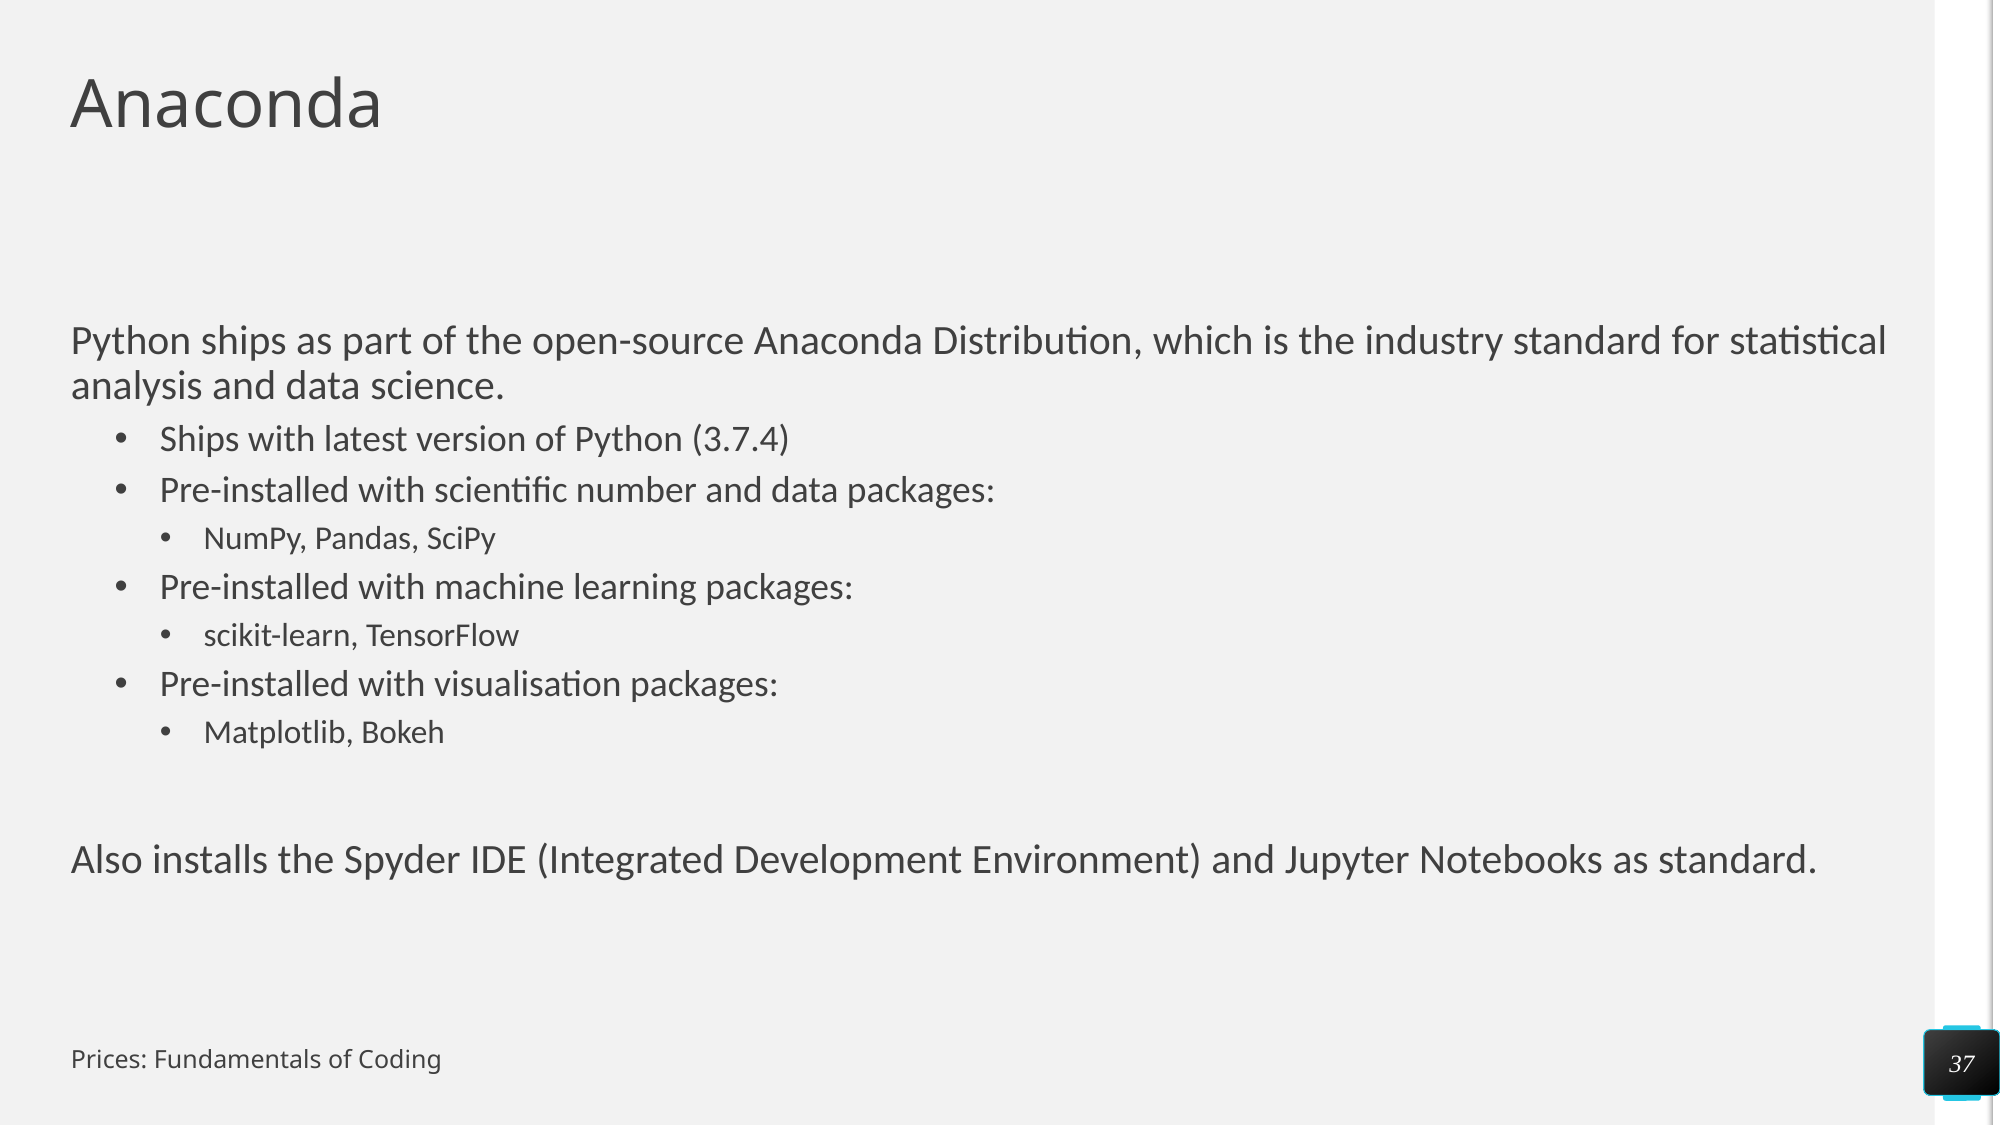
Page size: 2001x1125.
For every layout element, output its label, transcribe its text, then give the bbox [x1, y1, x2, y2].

title Anaconda [70, 70, 1930, 142]
slide_number 37 [1923, 1029, 2000, 1096]
list Python ships as part of the open-source Anaconda Distribution, which is the industry standard for statistical analysis and data science. Ships with latest version of Python (3.7.4) Pre-installed with scientific number and data packages: NumPy, Pandas, SciPy Pre-installed with machine learning packages: scikit-learn, TensorFlow Pre-installed with visualisation packages: Matplotlib, Bokeh Also installs the Spyder IDE (Integrated Development Environment) and Jupyter Notebooks as standard. [70, 248, 1930, 1016]
footer Prices: Fundamentals of Coding [70, 1043, 971, 1077]
